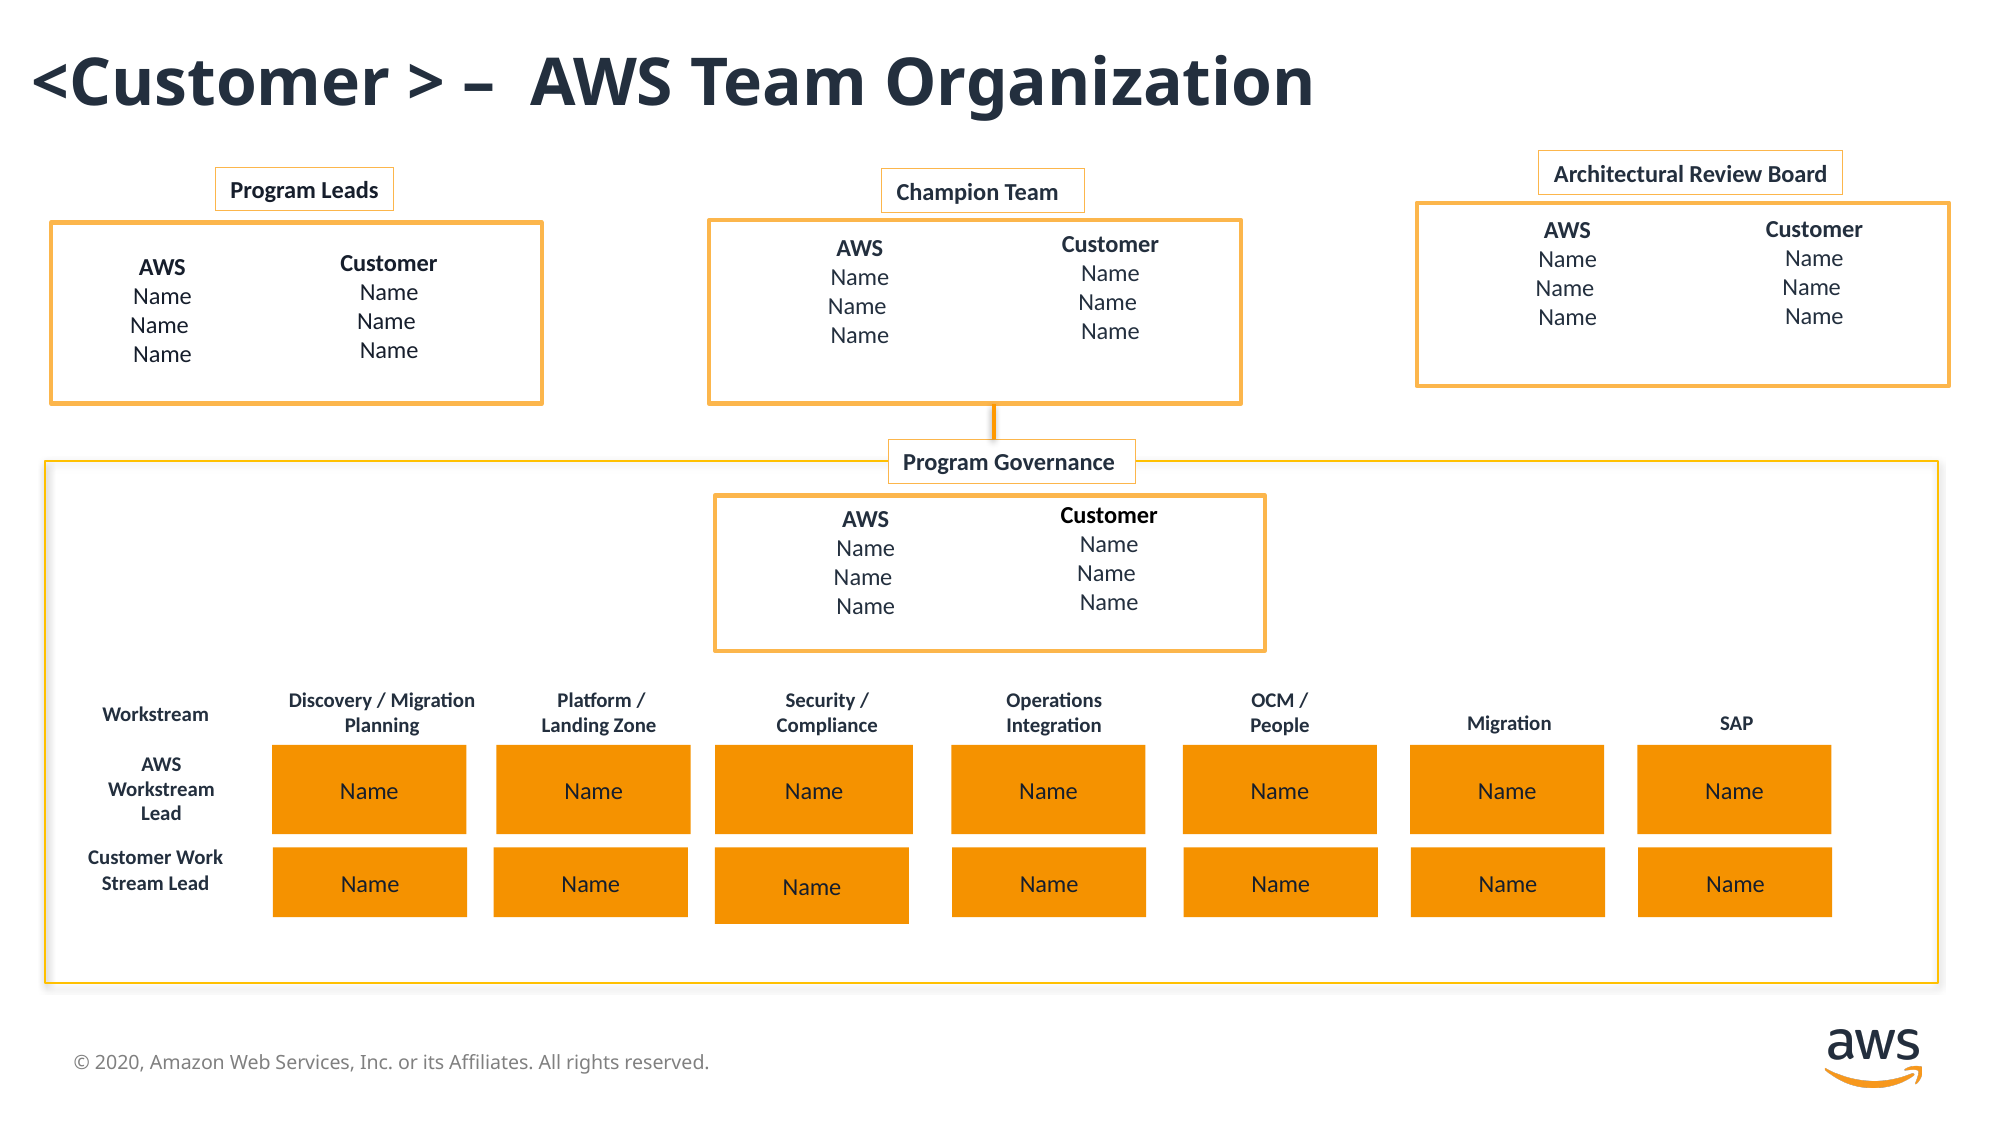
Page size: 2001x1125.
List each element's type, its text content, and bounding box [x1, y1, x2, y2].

text_box [707, 218, 1243, 406]
text_box Architectural Review Board [1538, 150, 1843, 195]
text_box <Customer > – AWS Team Organization [16, 32, 1999, 116]
text_box Customer Name Name Name [1718, 205, 1910, 367]
text_box Name [1409, 845, 1607, 919]
text_box [1415, 201, 1951, 388]
text_box AWS Workstream Lead [77, 742, 246, 833]
text_box Name [492, 845, 690, 919]
text_box Name [1182, 845, 1380, 919]
text_box Name [1635, 743, 1834, 836]
text_box AWS Name Name Name [1520, 206, 1615, 339]
text_box Customer Name Name Name [258, 239, 520, 401]
text_box Workstream [71, 693, 240, 733]
text_box [44, 460, 1939, 984]
text_box Program Governance [888, 439, 1136, 484]
text_box Champion Team [881, 168, 1085, 213]
text_box [49, 220, 544, 406]
text_box AWS Name Name Name [812, 224, 907, 356]
text_box Name [271, 845, 469, 919]
text_box Customer Name Name Name [1046, 221, 1174, 382]
text_box Customer Work Stream Lead [54, 836, 257, 902]
text_box SAP [1657, 702, 1816, 743]
text_box Program Leads [215, 167, 394, 211]
text_box Name [950, 845, 1148, 919]
text_box Name [1636, 845, 1834, 919]
text_box Name [713, 845, 911, 926]
text_box AWS Name Name Name [115, 243, 210, 433]
